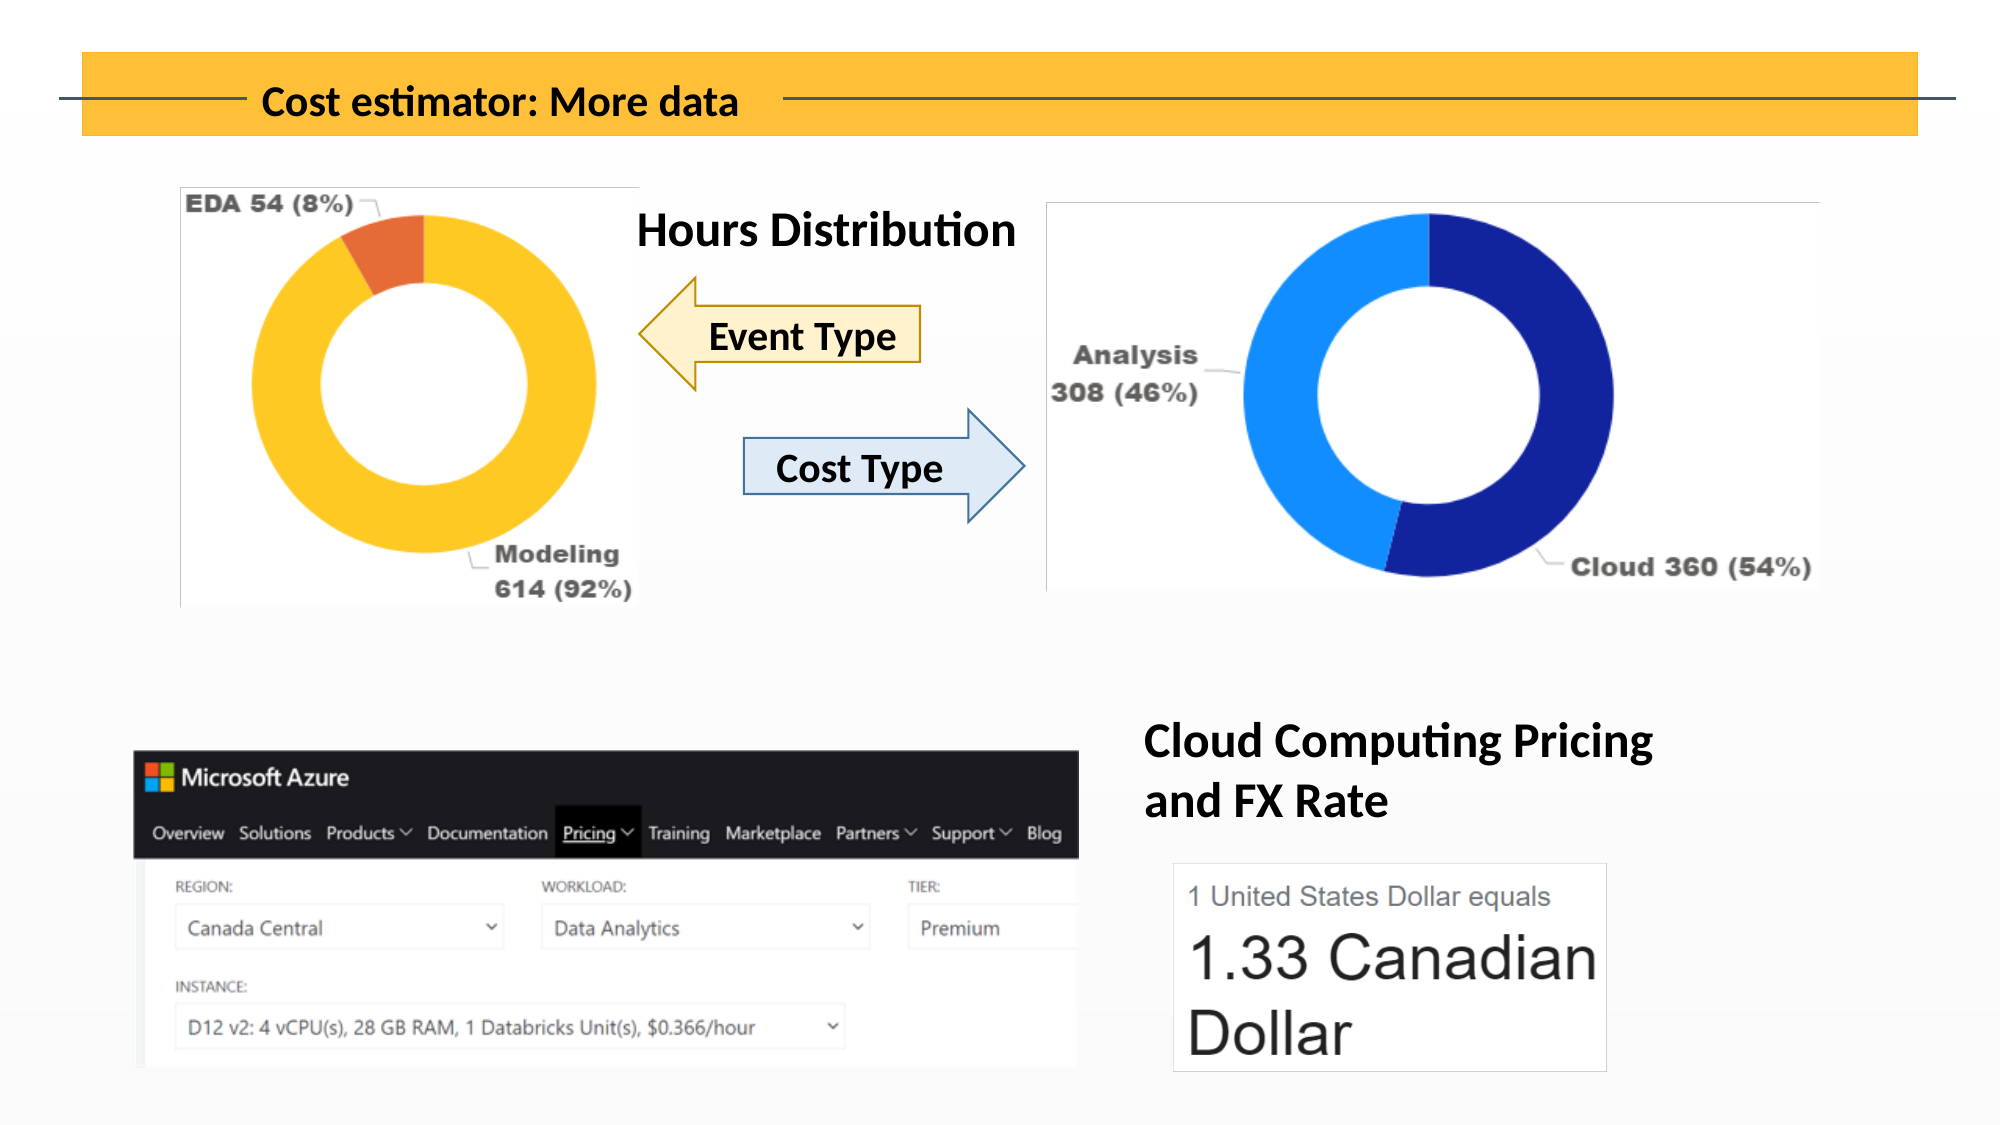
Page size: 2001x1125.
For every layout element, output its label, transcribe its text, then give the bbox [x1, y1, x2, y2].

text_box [179, 186, 1821, 608]
text_box [801, 100, 1918, 136]
picture [133, 750, 1079, 1068]
text_box [82, 100, 246, 136]
text_box [82, 52, 1918, 97]
picture [1172, 862, 1608, 1073]
text_box Cloud Computing Pricing and FX Rate [1129, 699, 1689, 835]
text_box Cost estimator: More data [246, 56, 801, 141]
